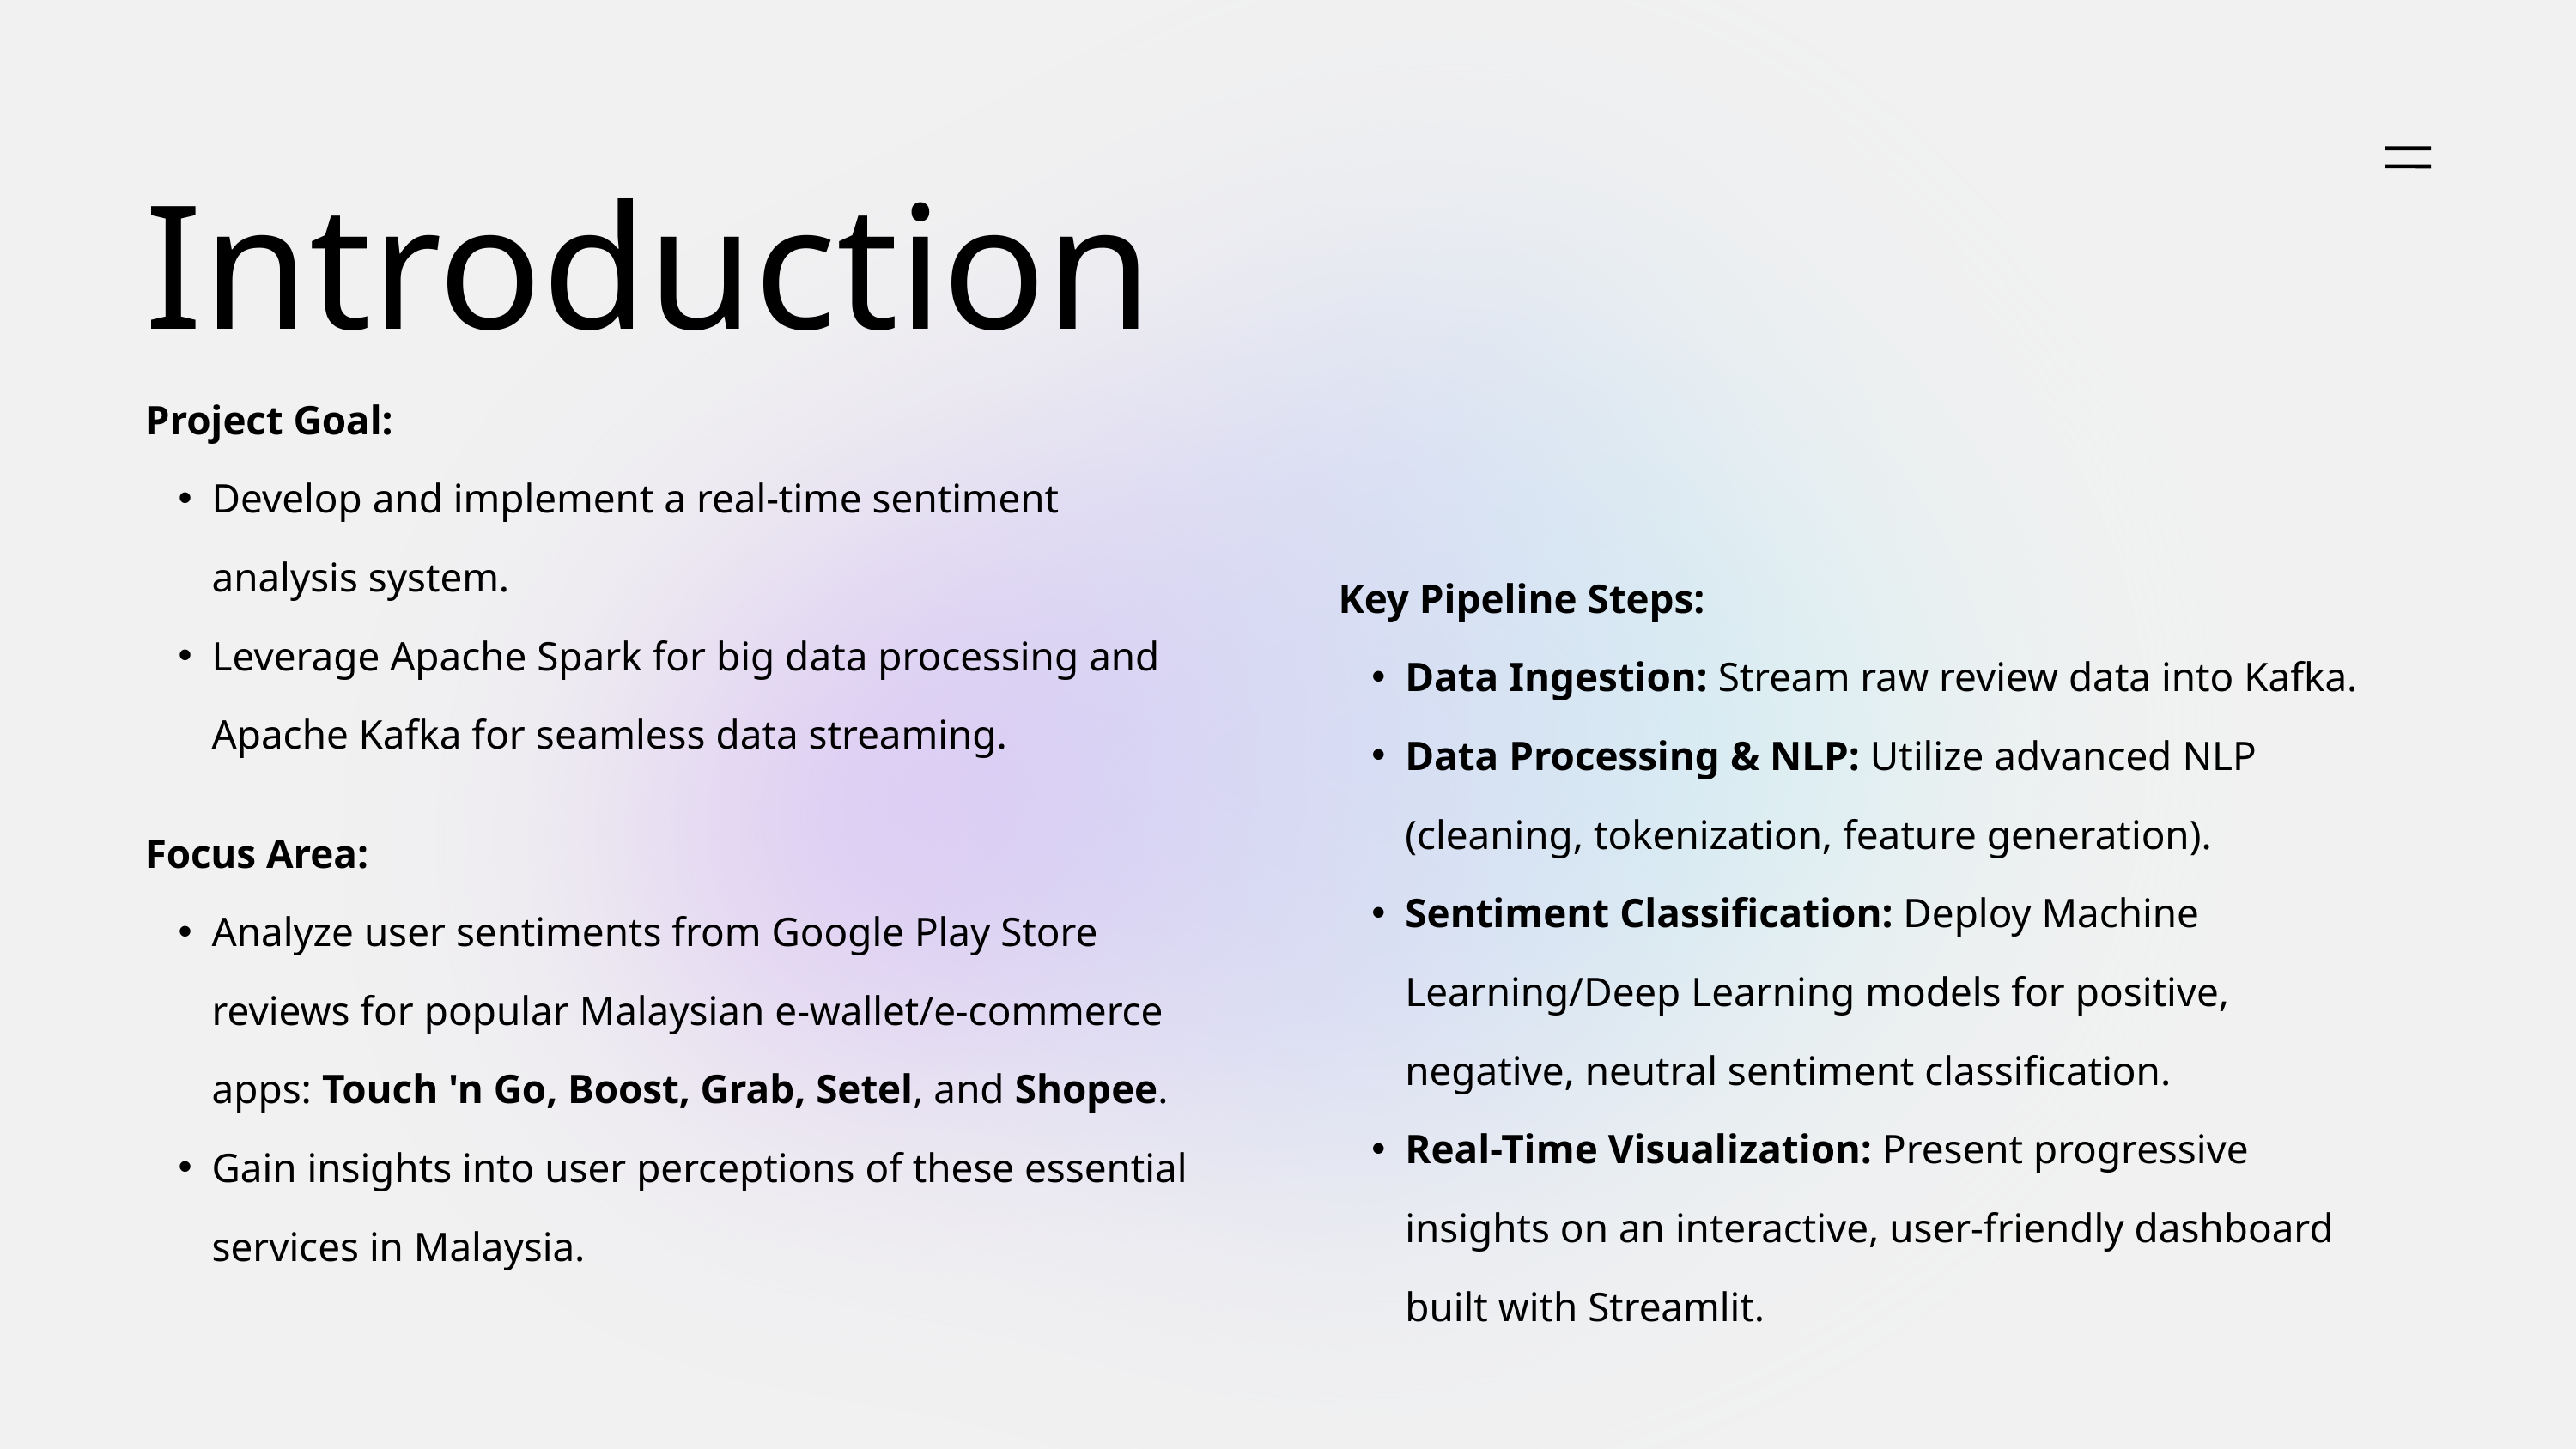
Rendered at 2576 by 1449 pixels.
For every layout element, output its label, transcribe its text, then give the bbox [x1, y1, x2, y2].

text_box Introduction [144, 123, 1193, 363]
text_box [299, 0, 2277, 1449]
text_box Project Goal: Develop and implement a real-time sentiment analysis system. Leverage Apache Spark for big data processing and Apache Kafka for seamless data streaming. [144, 363, 1193, 757]
text_box Focus Area: Analyze user sentiments from Google Play Store reviews for popular Malaysian e-wallet/e-commerce apps: Touch 'n Go, Boost, Grab, Setel, and Shopee. Gain insights into user perceptions of these essential services in Malaysia. [144, 797, 1193, 1270]
text_box Key Pipeline Steps: Data Ingestion: Stream raw review data into Kafka. Data Processing & NLP: Utilize advanced NLP (cleaning, tokenization, feature generation). Sentiment Classification: Deploy Machine Learning/Deep Learning models for positive, negative, neutral sentiment classification. Real-Time Visualization: Present progressive insights on an interactive, user-friendly dashboard built with Streamlit. [1338, 542, 2385, 1330]
